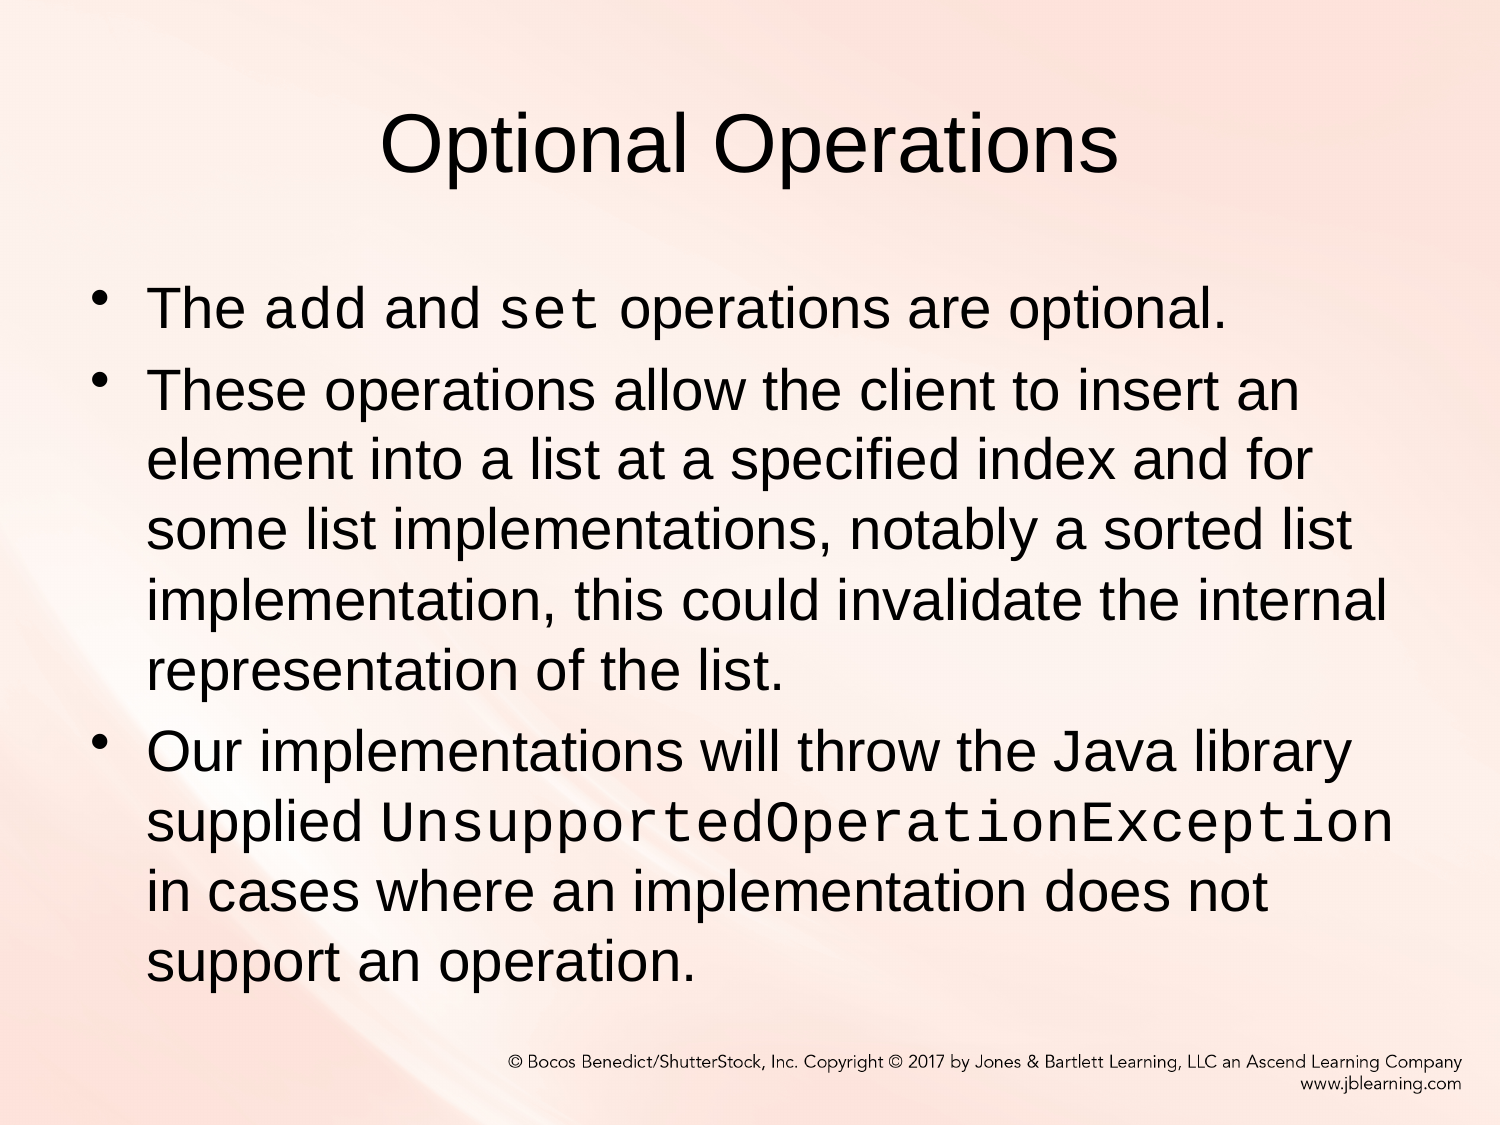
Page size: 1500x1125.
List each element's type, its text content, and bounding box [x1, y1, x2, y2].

picture [0, 0, 1500, 1125]
title Optional Operations [75, 45, 1425, 233]
list The add and set operations are optional. These operations allow the client to insert an element into a list at a specified index and for some list implementations, notably a sorted list implementation, this could invalidate the internal representation of the list. Our implementations will throw the Java library supplied UnsupportedOperationException in cases where an implementation does not support an operation. [75, 262, 1425, 1005]
